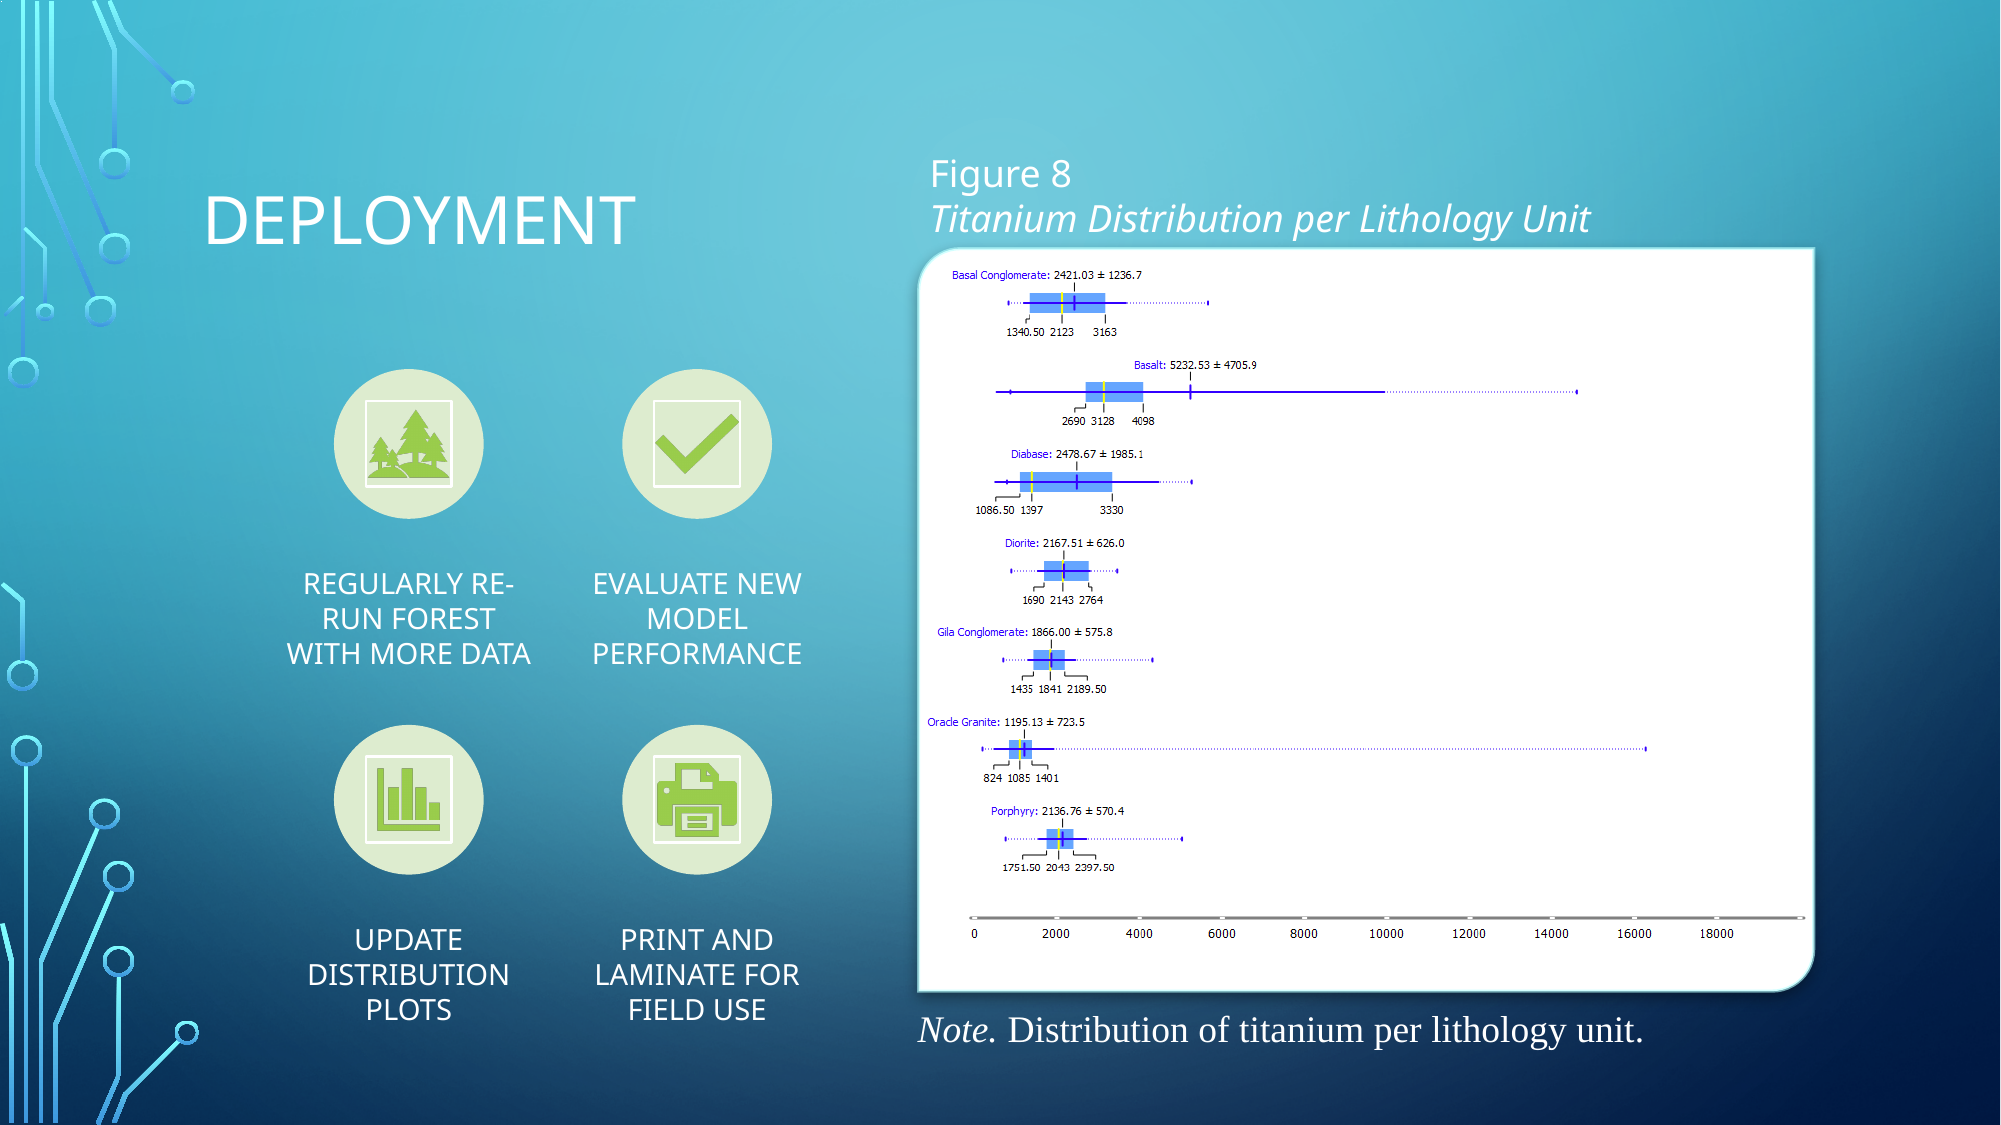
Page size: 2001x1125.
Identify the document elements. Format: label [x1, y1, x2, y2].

list [201, 368, 919, 1020]
picture [201, 0, 2000, 1125]
text_box [0, 0, 201, 1125]
